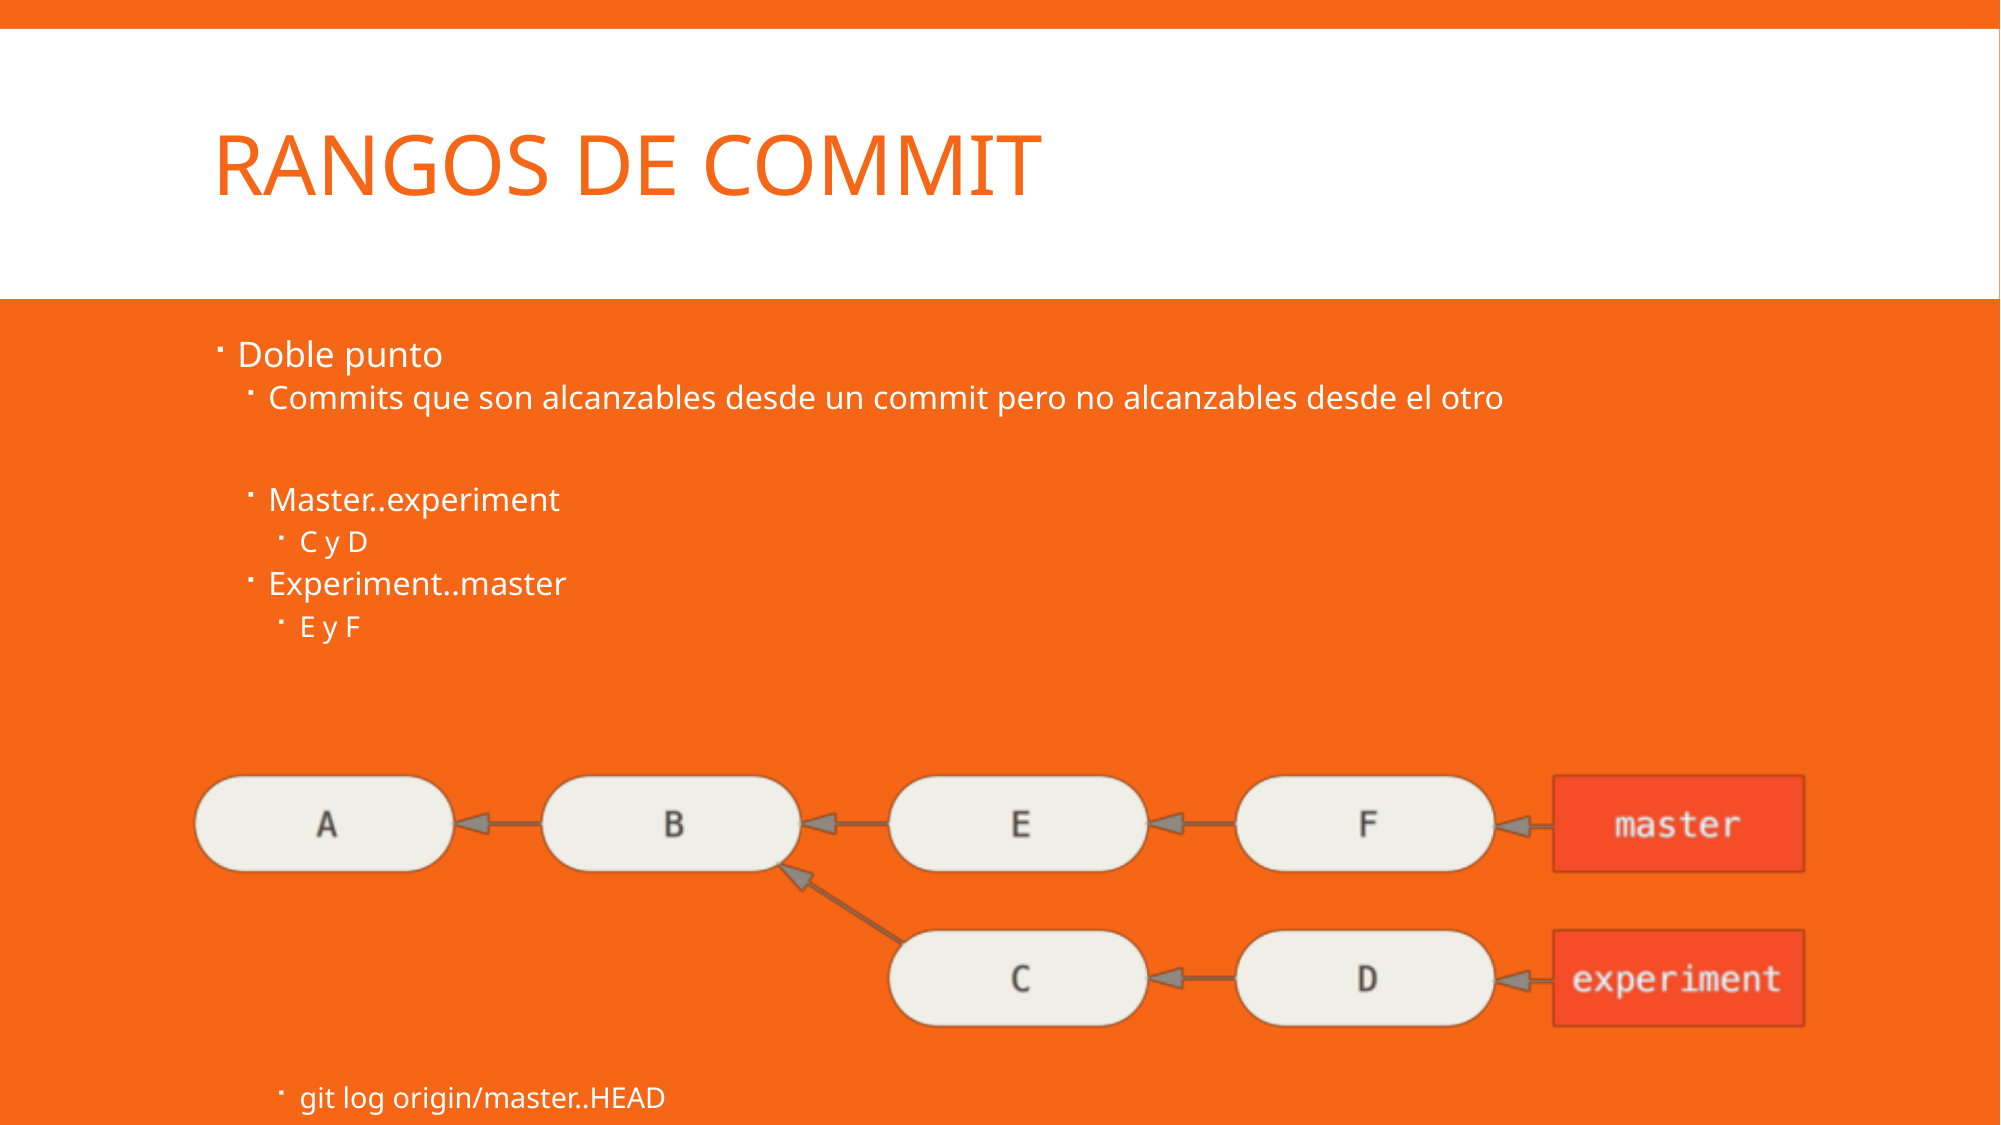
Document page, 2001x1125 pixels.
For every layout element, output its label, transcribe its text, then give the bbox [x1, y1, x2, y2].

list Doble punto Commits que son alcanzables desde un commit pero no alcanzables desde el otro Master..experiment C y D Experiment..master E y F git log origin/master..HEAD [197, 1066, 1803, 1125]
list Doble punto Commits que son alcanzables desde un commit pero no alcanzables desde el otro Master..experiment C y D Experiment..master E y F git log origin/master..HEAD [197, 329, 1803, 743]
title Rangos de commit [197, 46, 1803, 295]
picture [166, 747, 1834, 1057]
